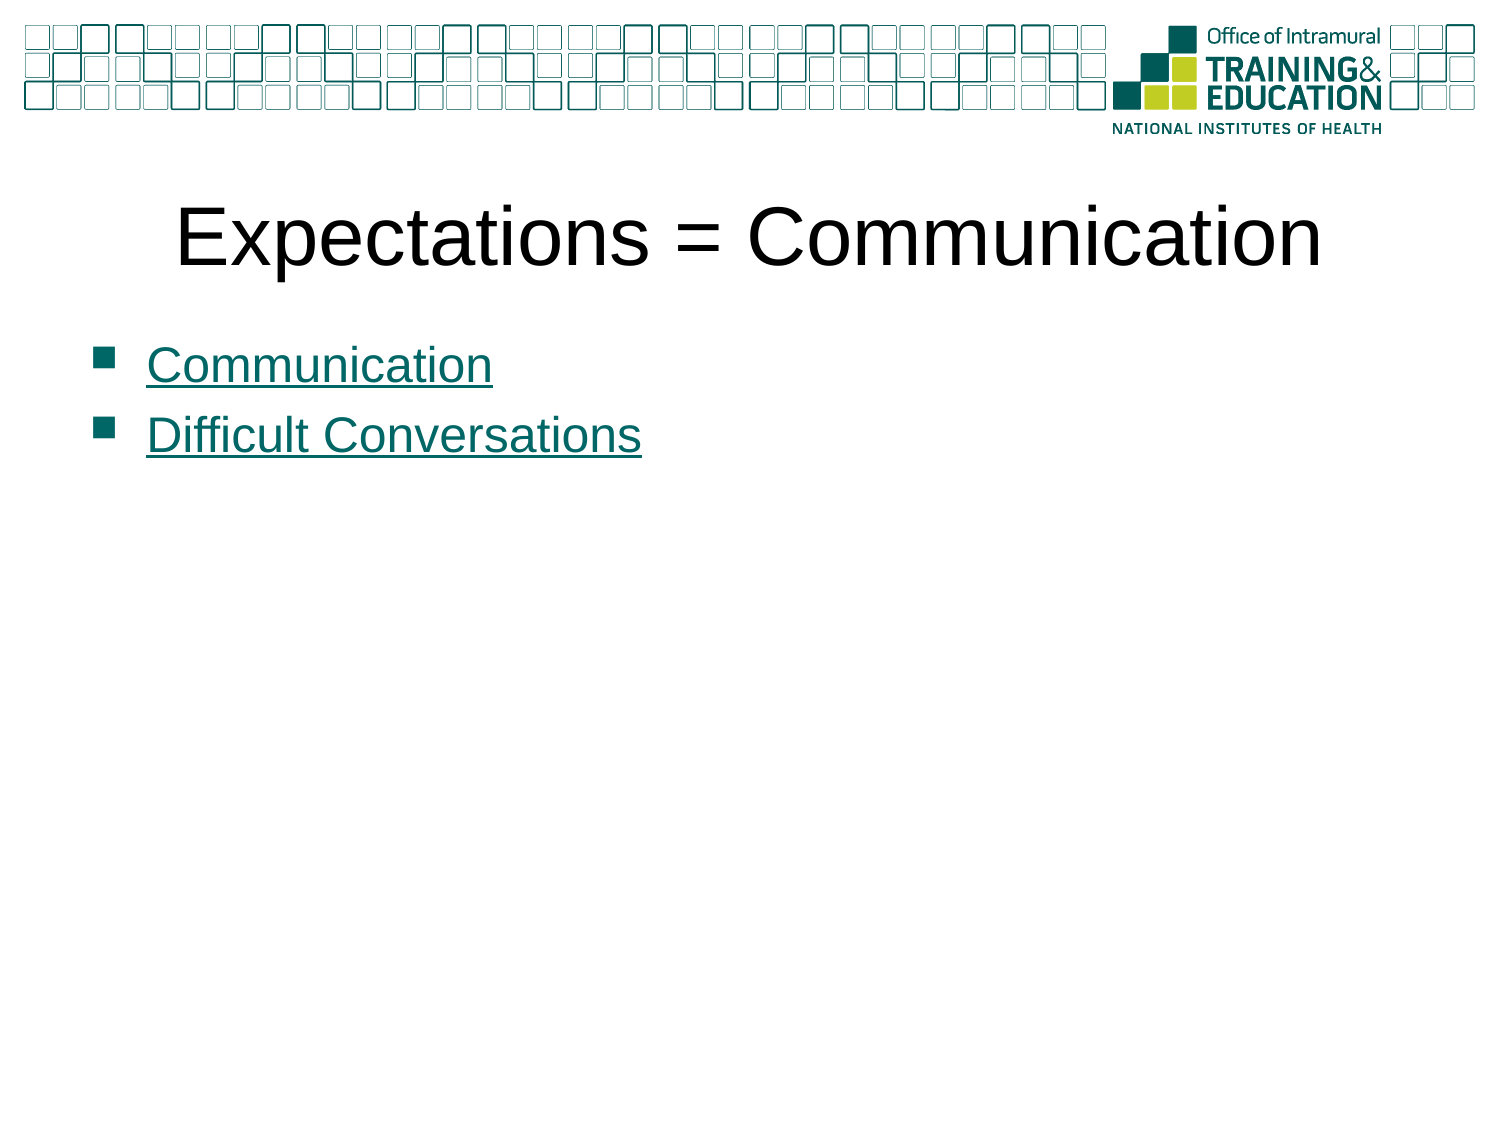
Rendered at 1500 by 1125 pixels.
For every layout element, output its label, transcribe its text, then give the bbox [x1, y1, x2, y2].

list Communication Difficult Conversations [75, 324, 1425, 963]
title Expectations = Communication [75, 174, 1425, 324]
picture [24, 24, 1475, 134]
